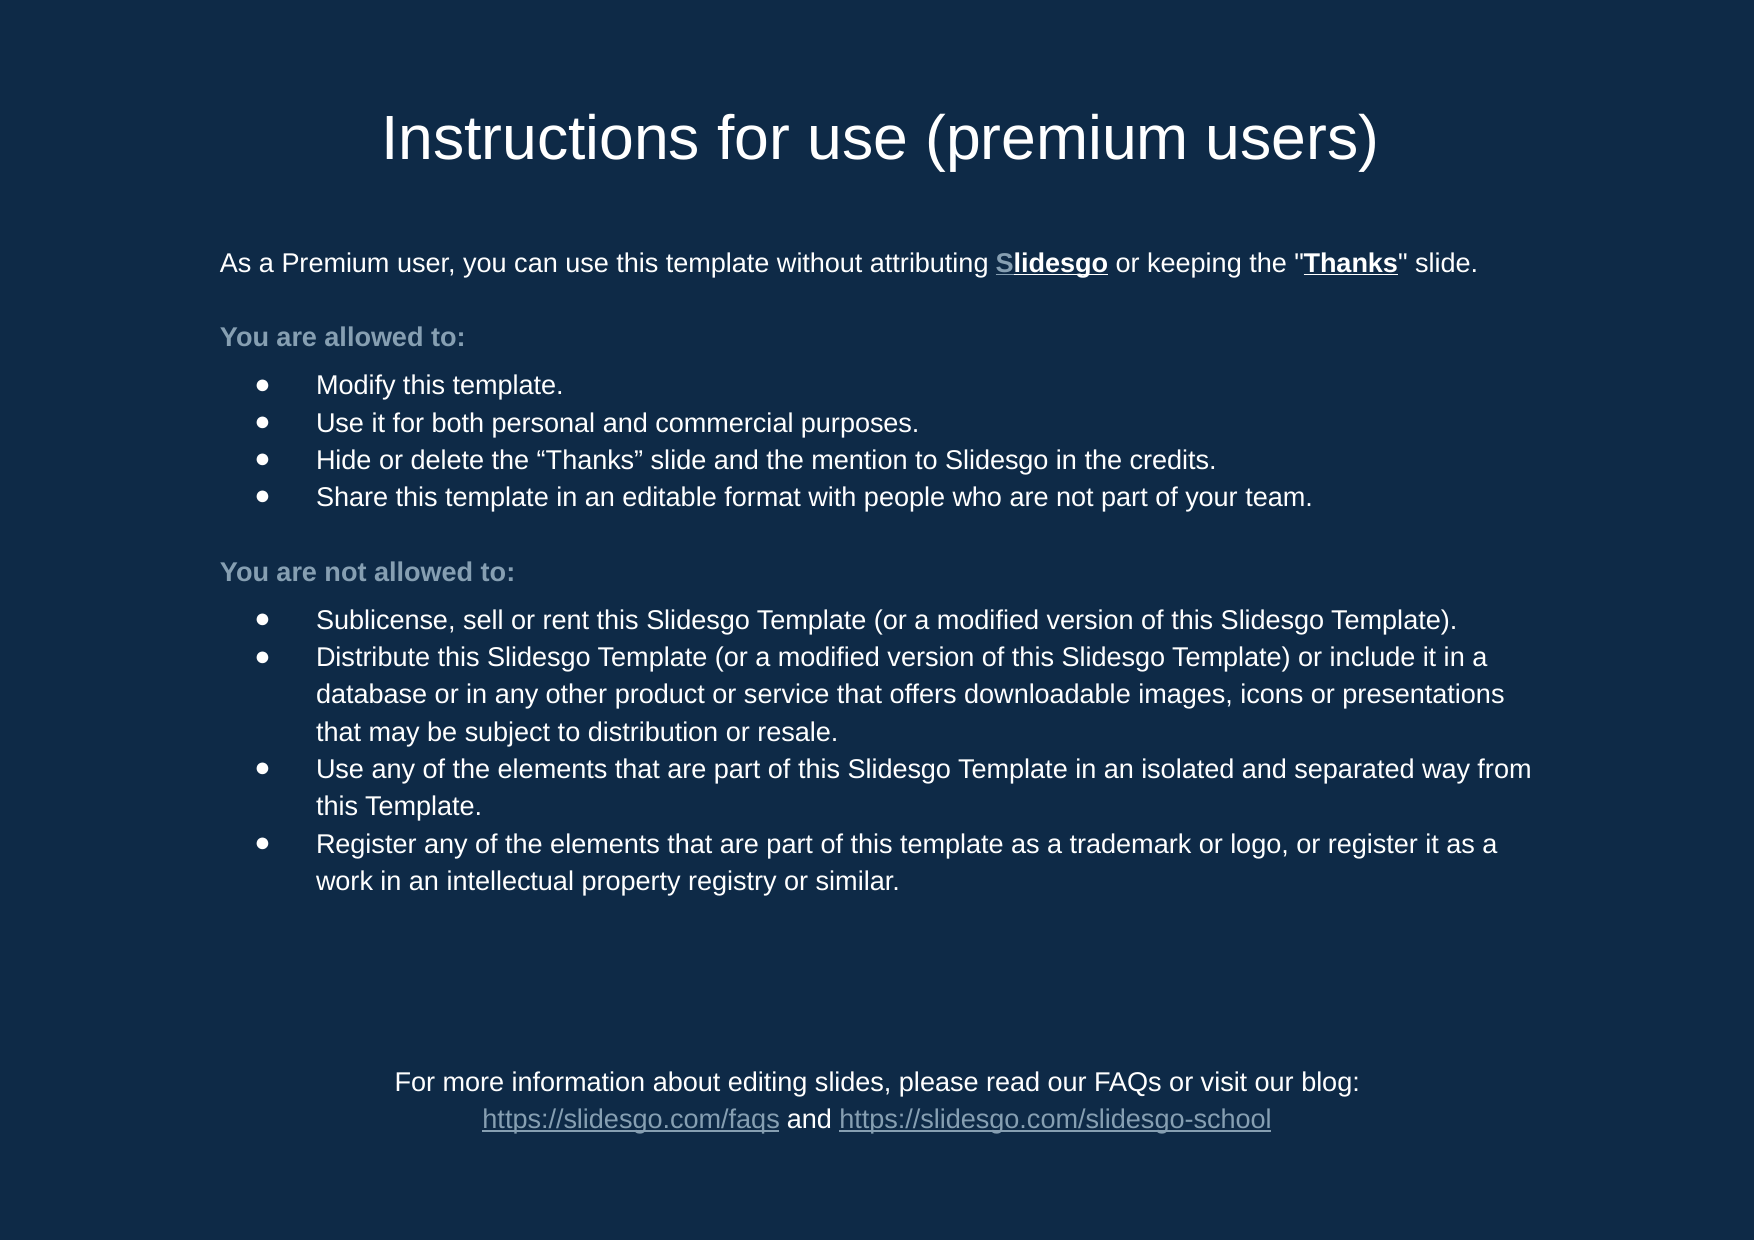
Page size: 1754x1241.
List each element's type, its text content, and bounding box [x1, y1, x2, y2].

list As a Premium user, you can use this template without attributing Slidesgo or keeping the "Thanks" slide. You are allowed to: Modify this template. Use it for both personal and commercial purposes. Hide or delete the “Thanks” slide and the mention to Slidesgo in the credits. Share this template in an editable format with people who are not part of your team. You are not allowed to: Sublicense, sell or rent this Slidesgo Template (or a modified version of this Slidesgo Template). Distribute this Slidesgo Template (or a modified version of this Slidesgo Template) or include it in a database or in any other product or service that offers downloadable images, icons or presentations that may be subject to distribution or resale. Use any of the elements that are part of this Slidesgo Template in an isolated and separated way from this Template. Register any of the elements that are part of this template as a trademark or logo, or register it as a work in an intellectual property registry or similar. [201, 221, 1553, 1041]
text_box For more information about editing slides, please read our FAQs or visit our blog: https://slidesgo.com/faqs and https://slidesgo.com/slidesgo-school [201, 1041, 1553, 1147]
title Instructions for use (premium users) [204, 78, 1557, 195]
